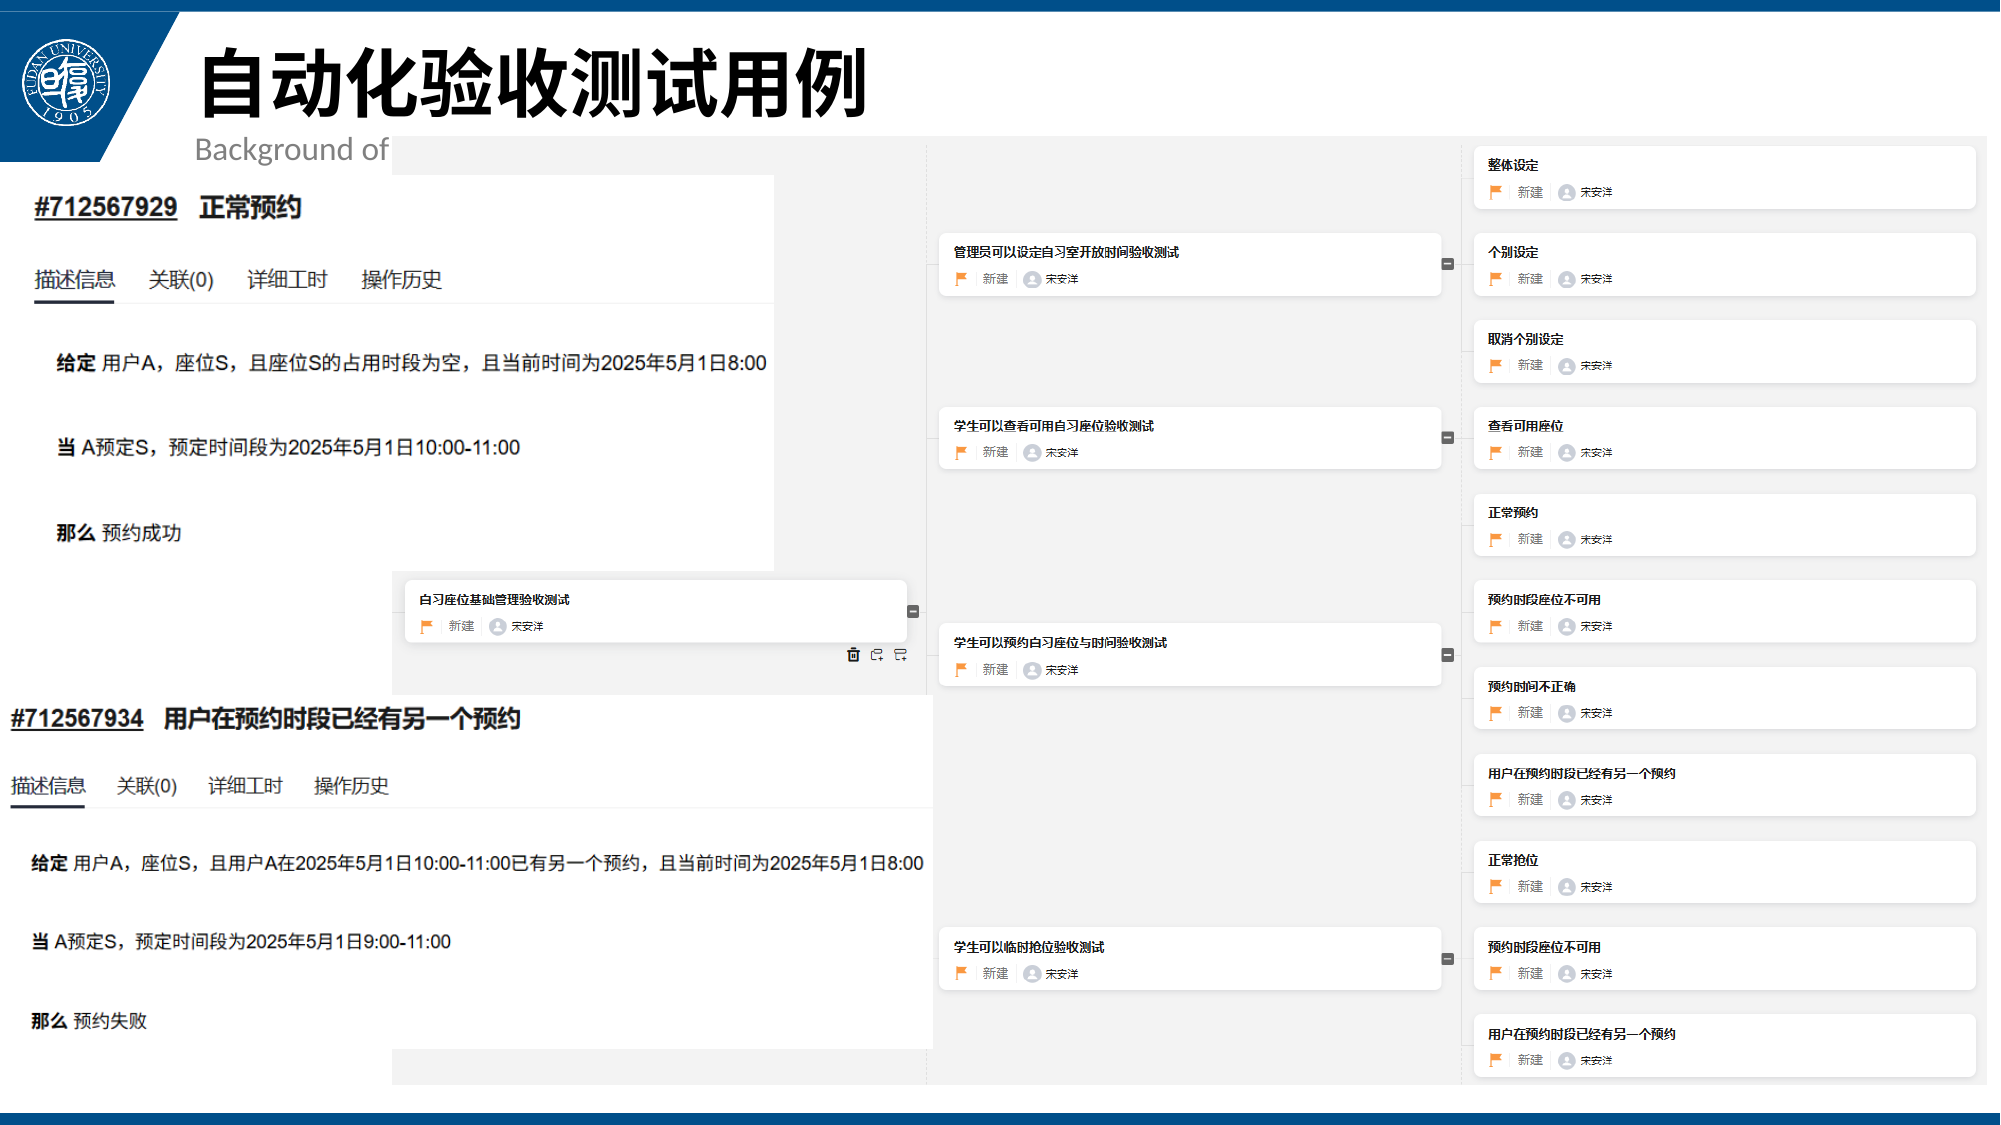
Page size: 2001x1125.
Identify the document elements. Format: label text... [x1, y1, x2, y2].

picture [0, 136, 1987, 1085]
text_box Background of the study [179, 119, 1350, 175]
picture [22, 39, 110, 126]
title 自动化验收测试用例 [179, 11, 1863, 136]
